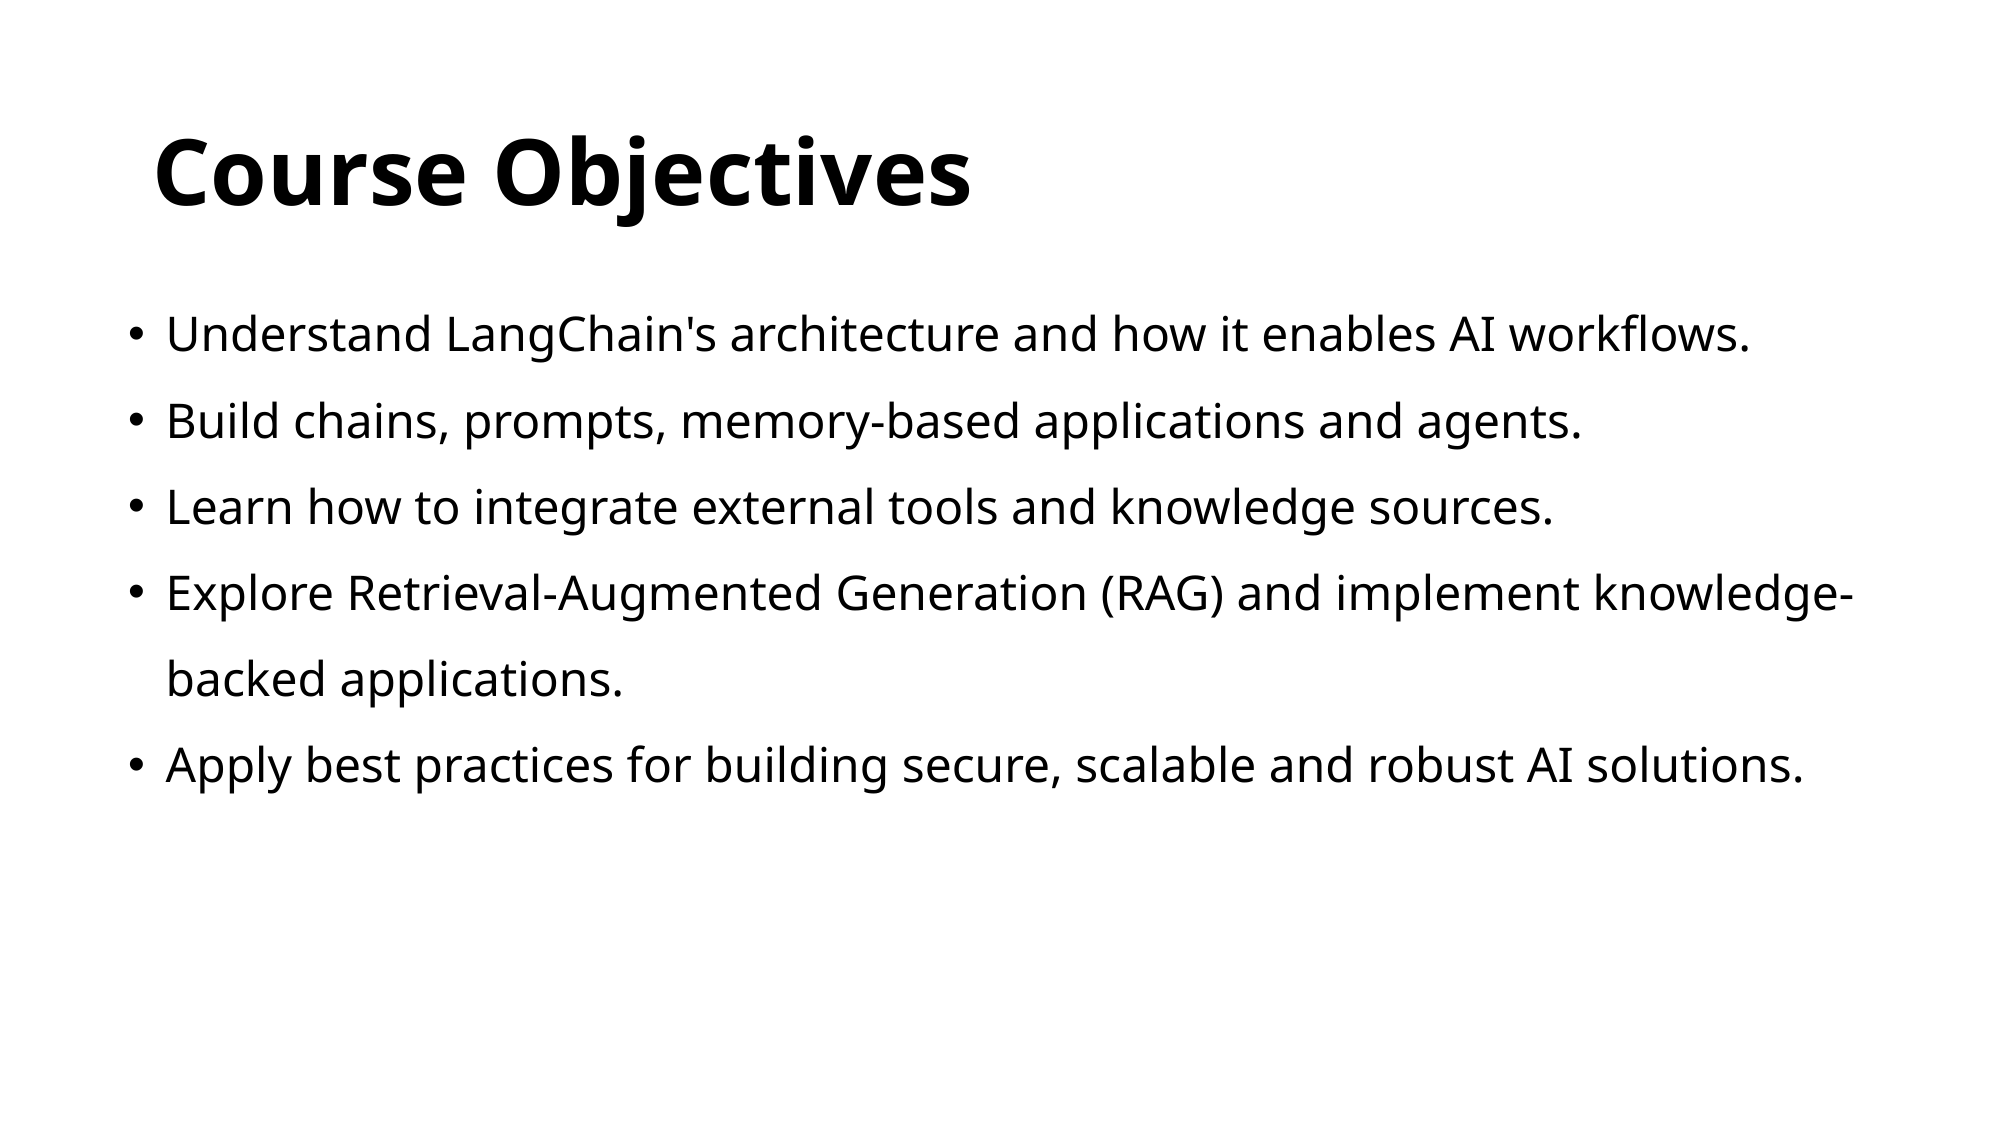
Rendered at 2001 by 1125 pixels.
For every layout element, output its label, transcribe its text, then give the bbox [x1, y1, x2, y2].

title Course Objectives [137, 59, 1863, 236]
list Understand LangChain's architecture and how it enables AI workflows. Build chains, prompts, memory-based applications and agents. Learn how to integrate external tools and knowledge sources. Explore Retrieval-Augmented Generation (RAG) and implement knowledge-backed applications. Apply best practices for building secure, scalable and robust AI solutions. [113, 236, 1938, 889]
